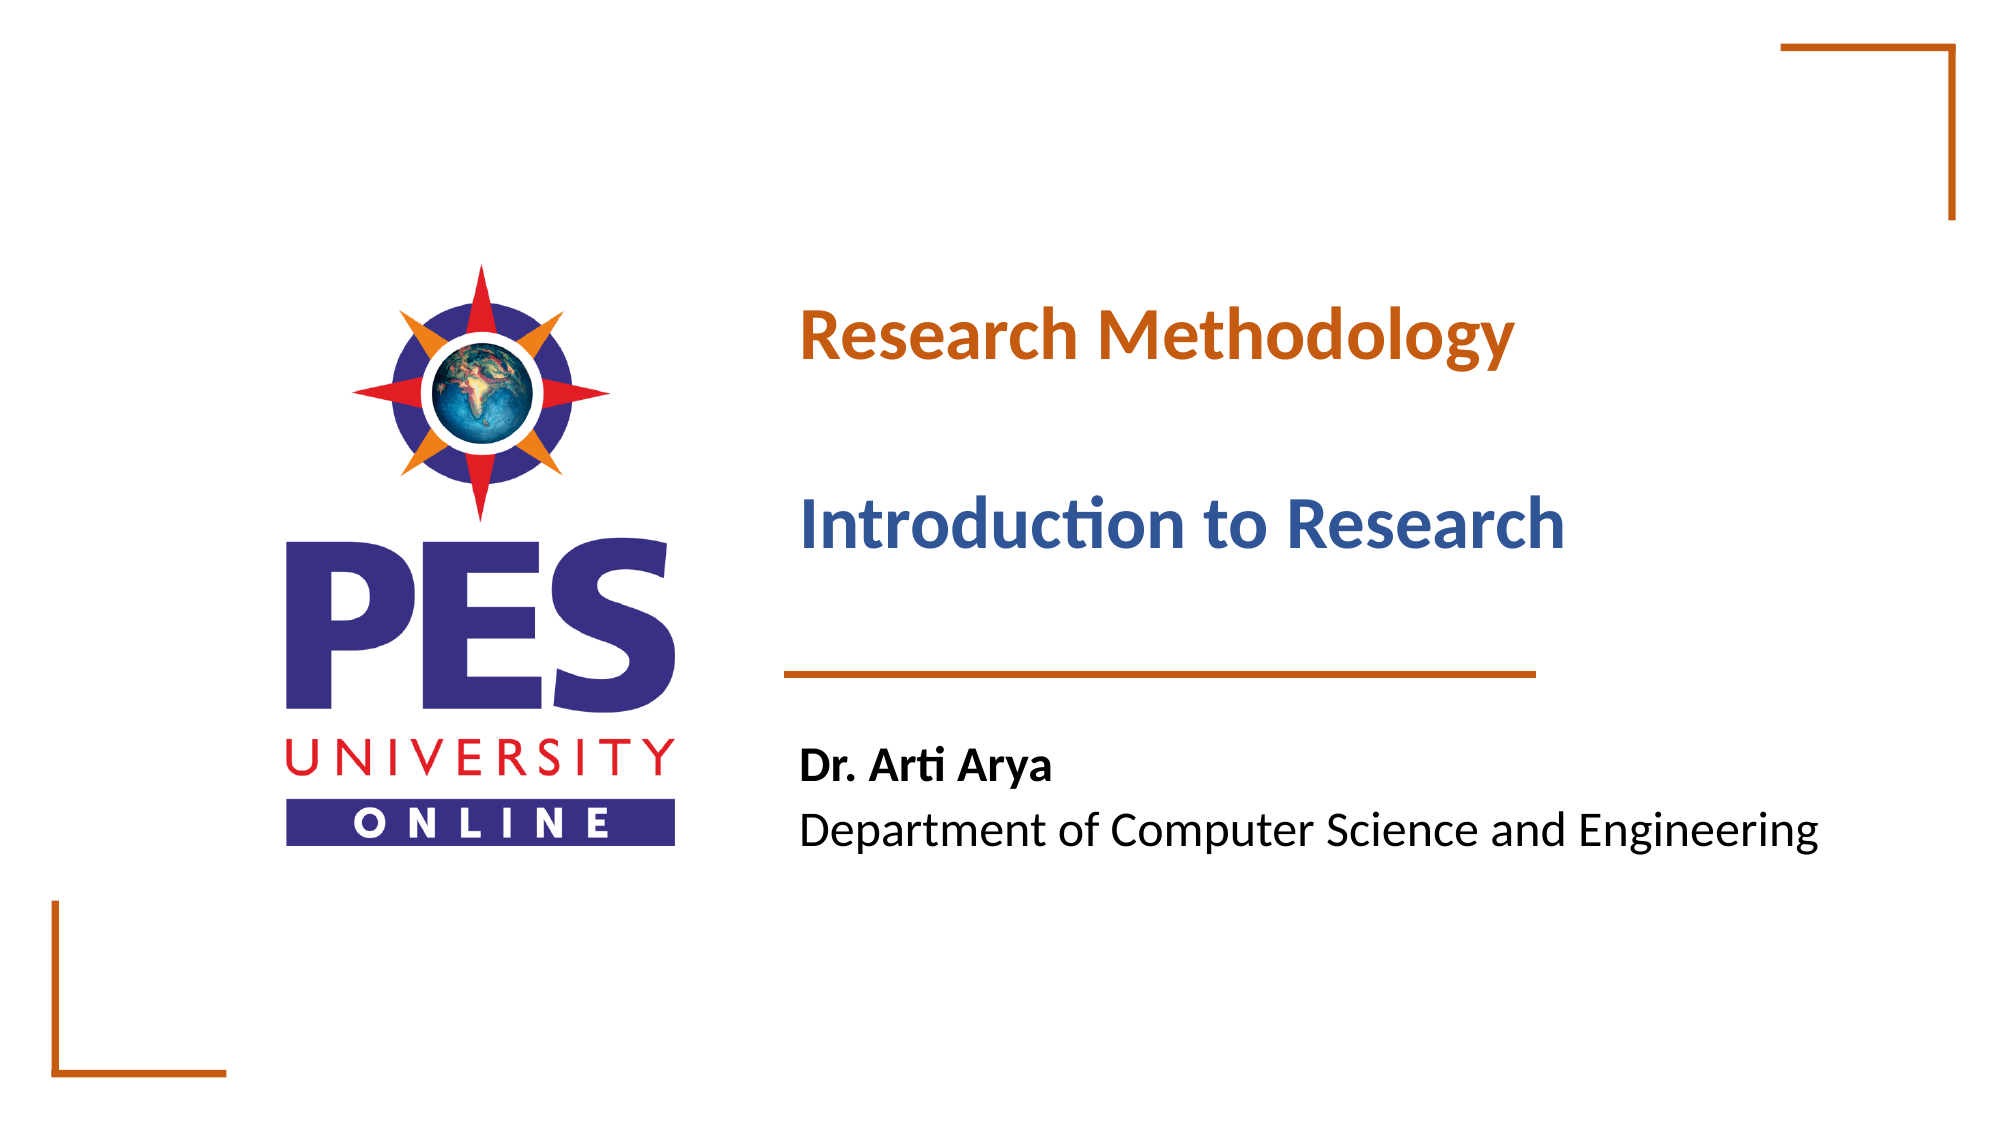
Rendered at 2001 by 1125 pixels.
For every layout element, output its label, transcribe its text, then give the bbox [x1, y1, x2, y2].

text_box Dr. Arti Arya [784, 724, 2000, 789]
text_box Introduction to Research [784, 466, 2000, 571]
picture [286, 263, 675, 846]
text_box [1780, 43, 1956, 221]
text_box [51, 900, 227, 1078]
text_box Research Methodology [784, 276, 2000, 382]
text_box Department of Computer Science and Engineering [784, 789, 2000, 865]
